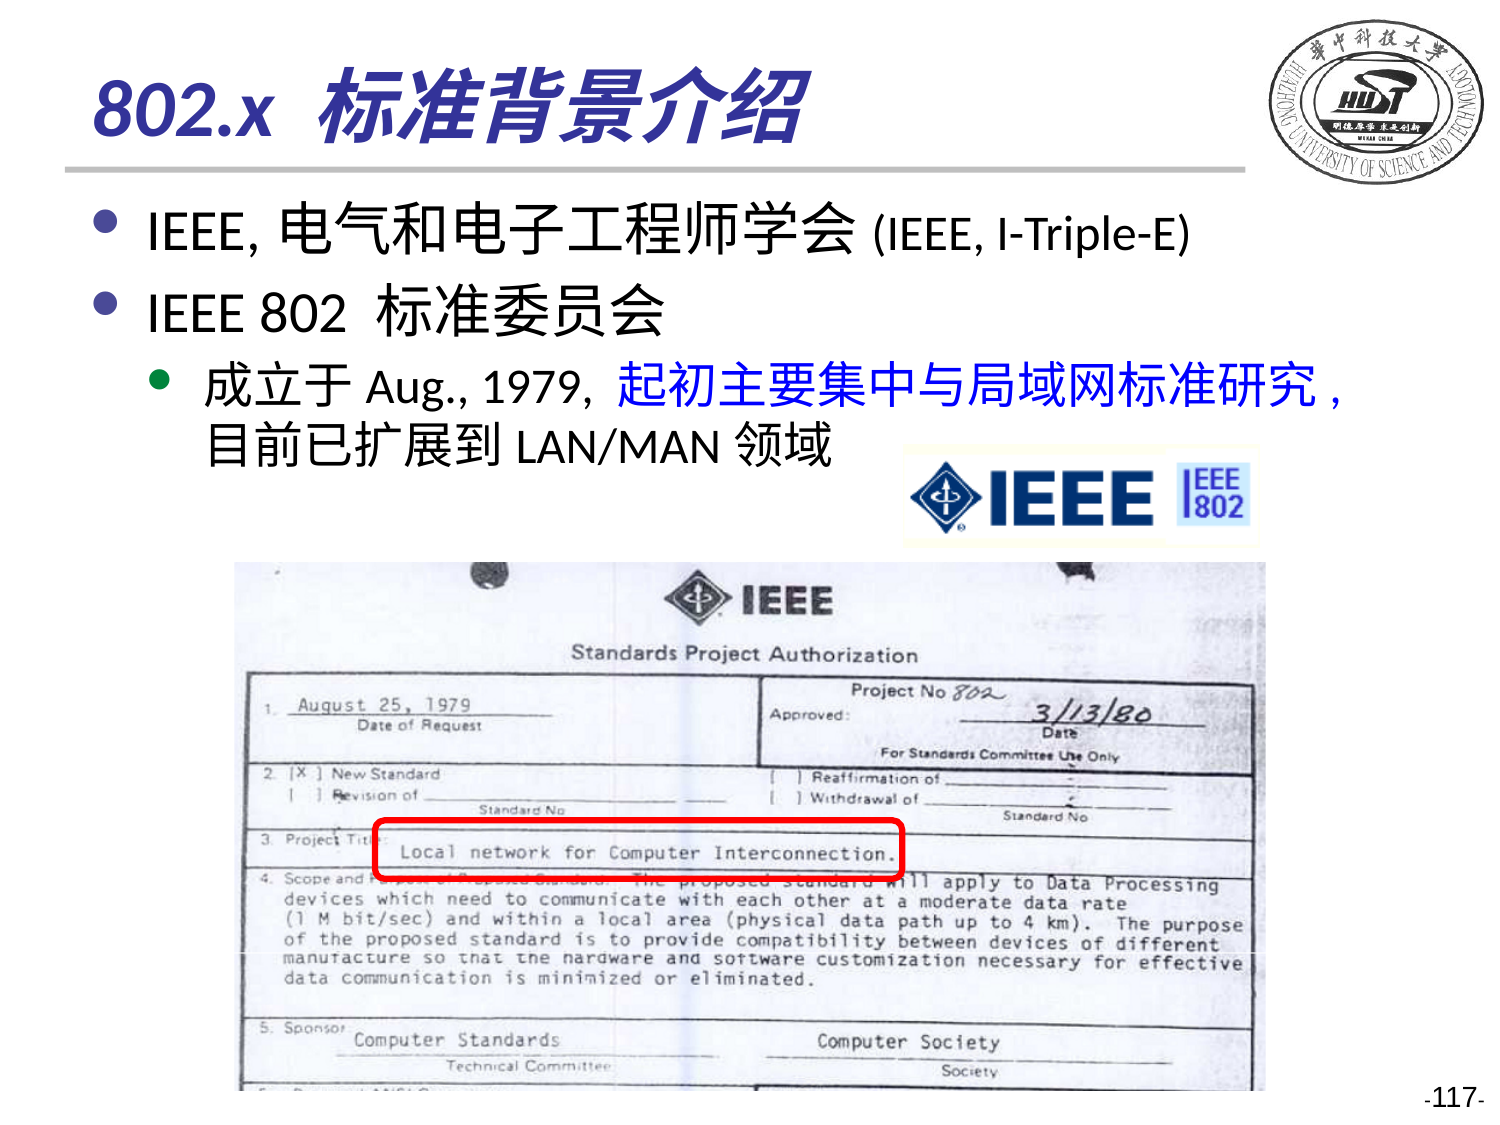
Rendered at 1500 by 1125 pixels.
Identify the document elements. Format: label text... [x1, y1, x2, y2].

picture [234, 562, 1266, 1092]
picture [1257, 18, 1489, 185]
slide_number -117- [1149, 1070, 1500, 1125]
title 802.x 标准背景介绍 [76, 42, 1315, 160]
list IEEE,电气和电子工程师学会(IEEE, I-Triple-E) IEEE 802 标准委员会 成立于Aug., 1979, 起初主要集中与局域网标准研究, 目前已扩展到LAN/MAN领域 [75, 184, 1425, 1059]
picture [903, 443, 1261, 548]
